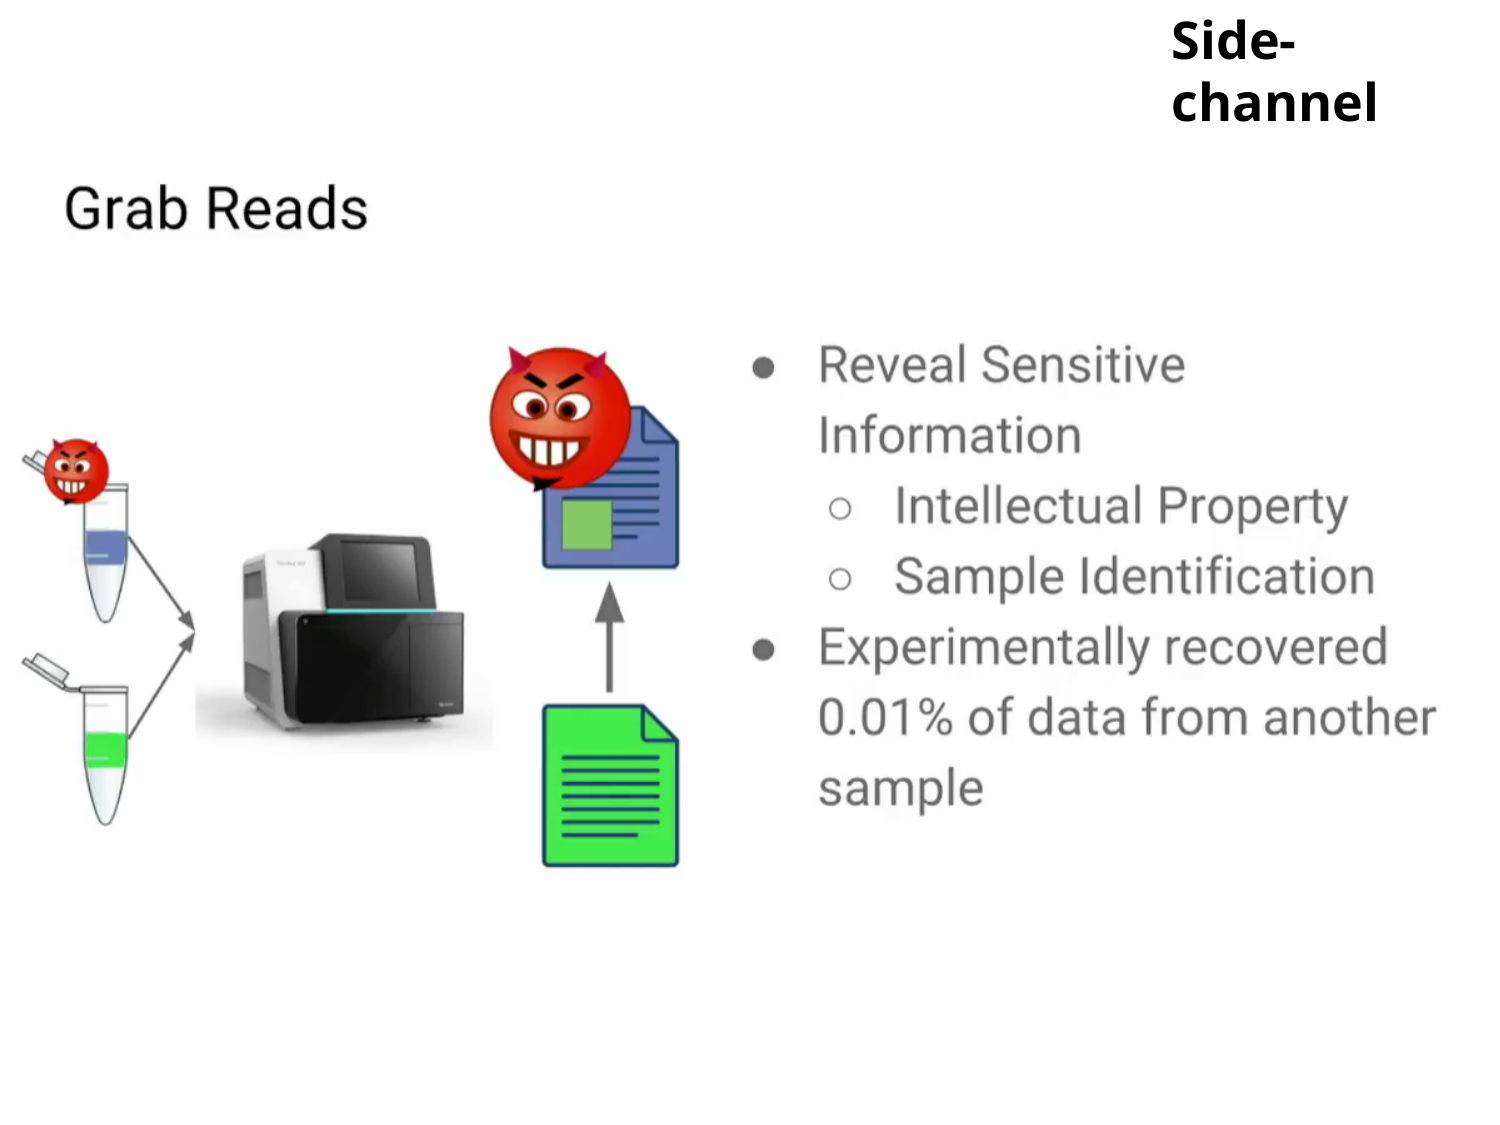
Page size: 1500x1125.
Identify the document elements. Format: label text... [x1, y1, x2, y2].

text_box Side-channel [1156, 0, 1500, 140]
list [9, 168, 1500, 941]
